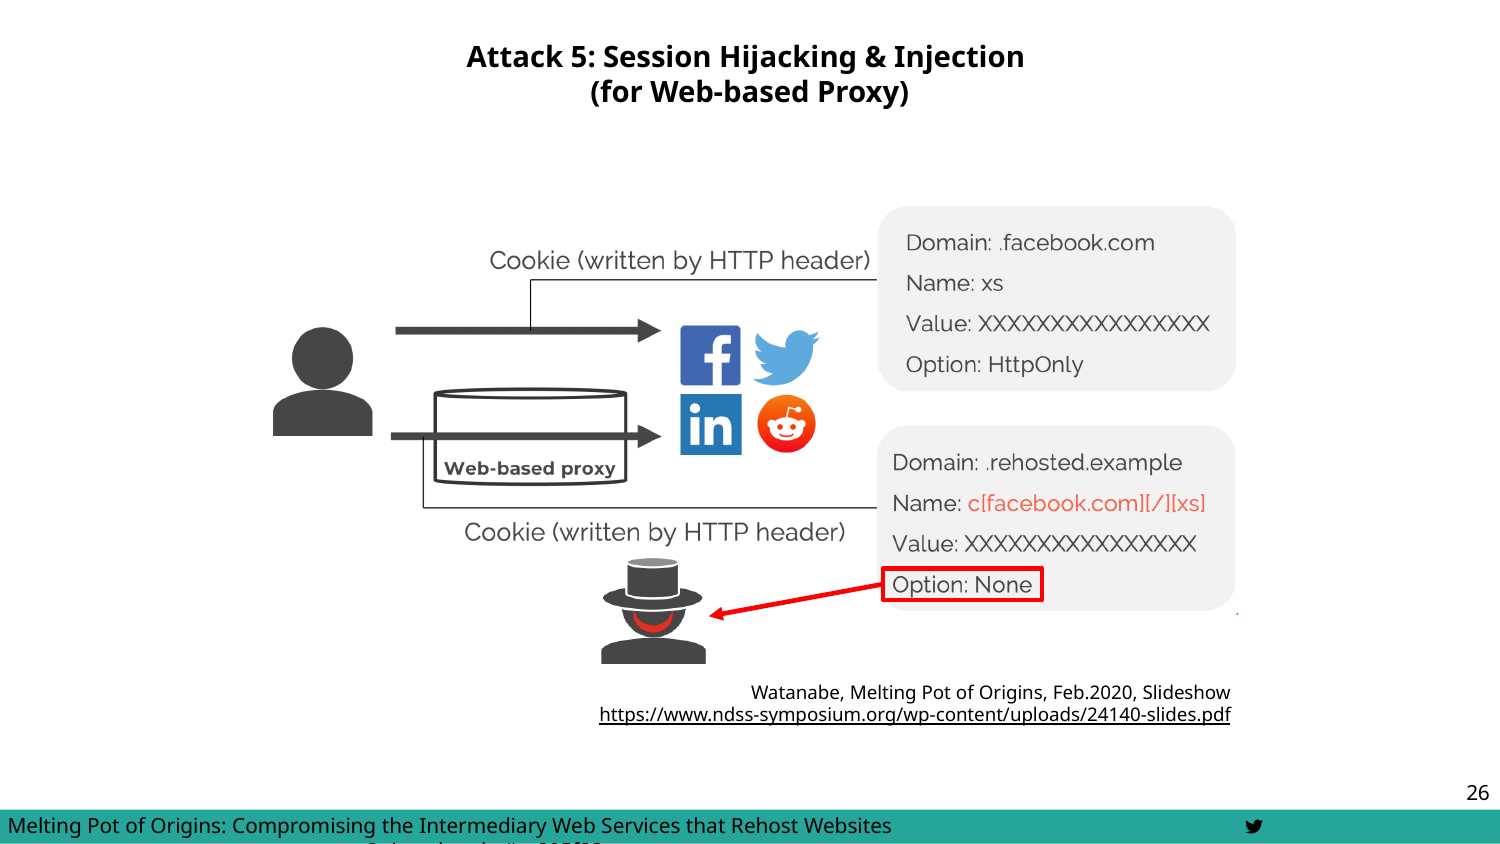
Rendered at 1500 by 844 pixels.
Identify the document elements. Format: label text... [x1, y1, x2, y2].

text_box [261, 195, 1239, 666]
title Attack 5: Session Hijacking & Injection (for Web-based Proxy) [0, 23, 1500, 124]
picture [1245, 818, 1263, 835]
slide_number ‹#› [1414, 761, 1500, 826]
text_box Watanabe, Melting Pot of Origins, Feb.2020, Slideshow https://www.ndss-symposium.org/wp-content/uploads/24140-slides.pdf [485, 665, 1246, 744]
